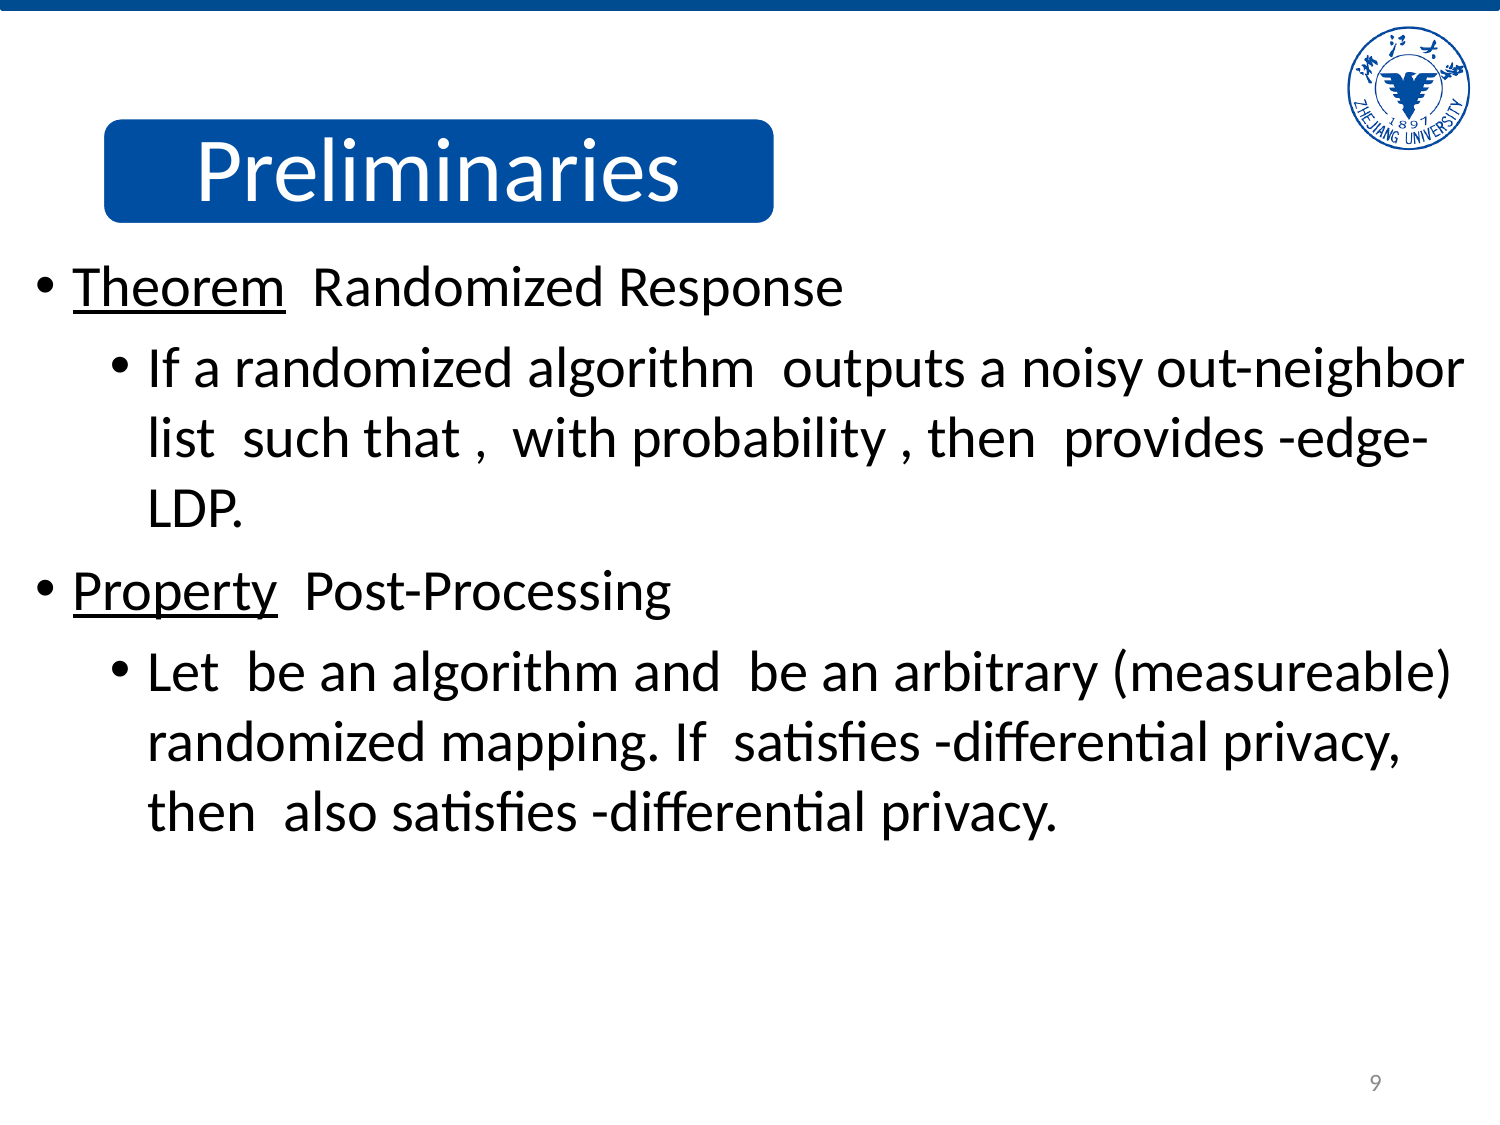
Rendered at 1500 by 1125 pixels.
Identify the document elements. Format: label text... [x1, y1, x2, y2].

picture [1339, 18, 1478, 158]
slide_number 9 [1059, 1051, 1397, 1112]
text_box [103, 118, 775, 224]
